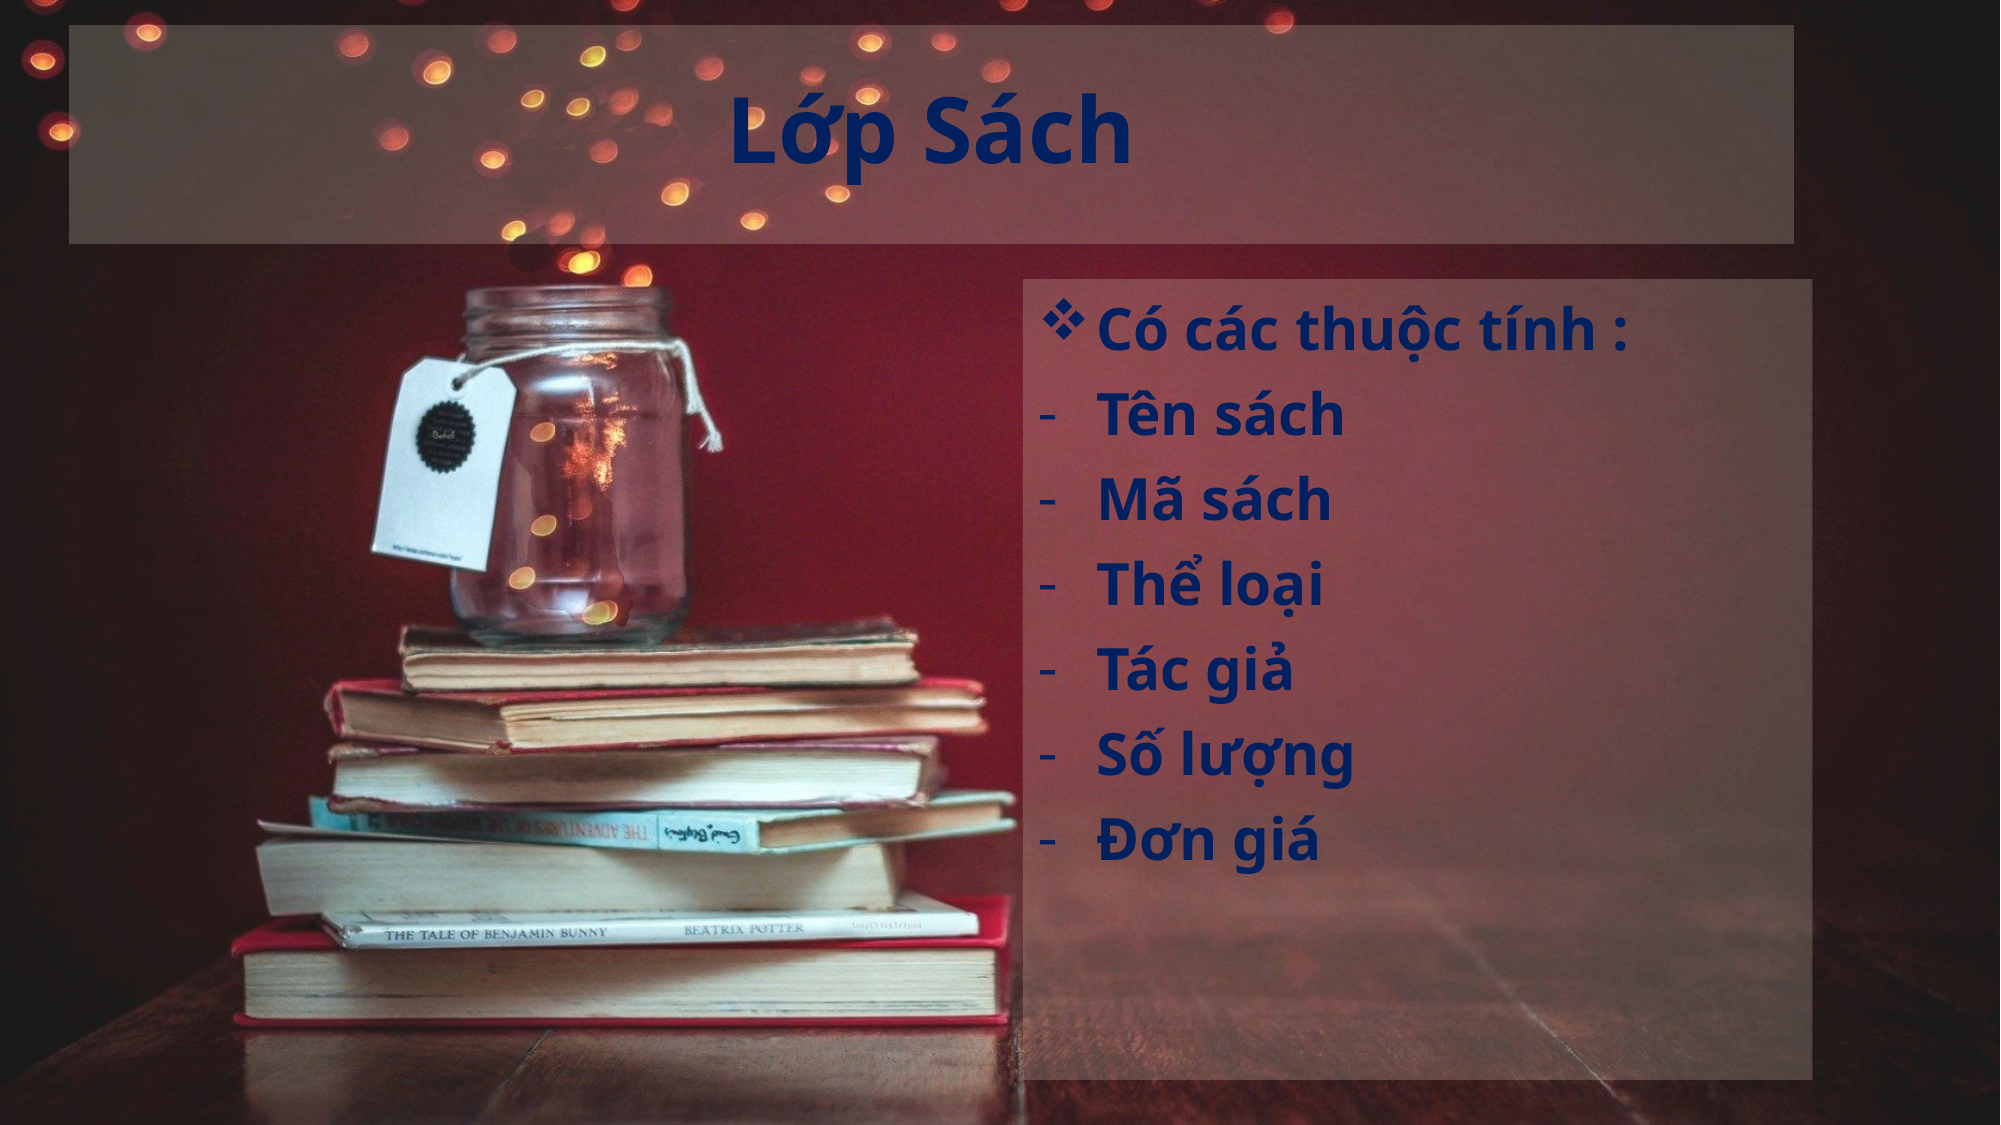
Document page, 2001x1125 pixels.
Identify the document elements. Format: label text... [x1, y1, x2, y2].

list Có các thuộc tính : Tên sách Mã sách Thể loại Tác giả Số lượng Đơn giá [1022, 279, 1813, 1080]
title Lớp Sách [69, 25, 1794, 244]
